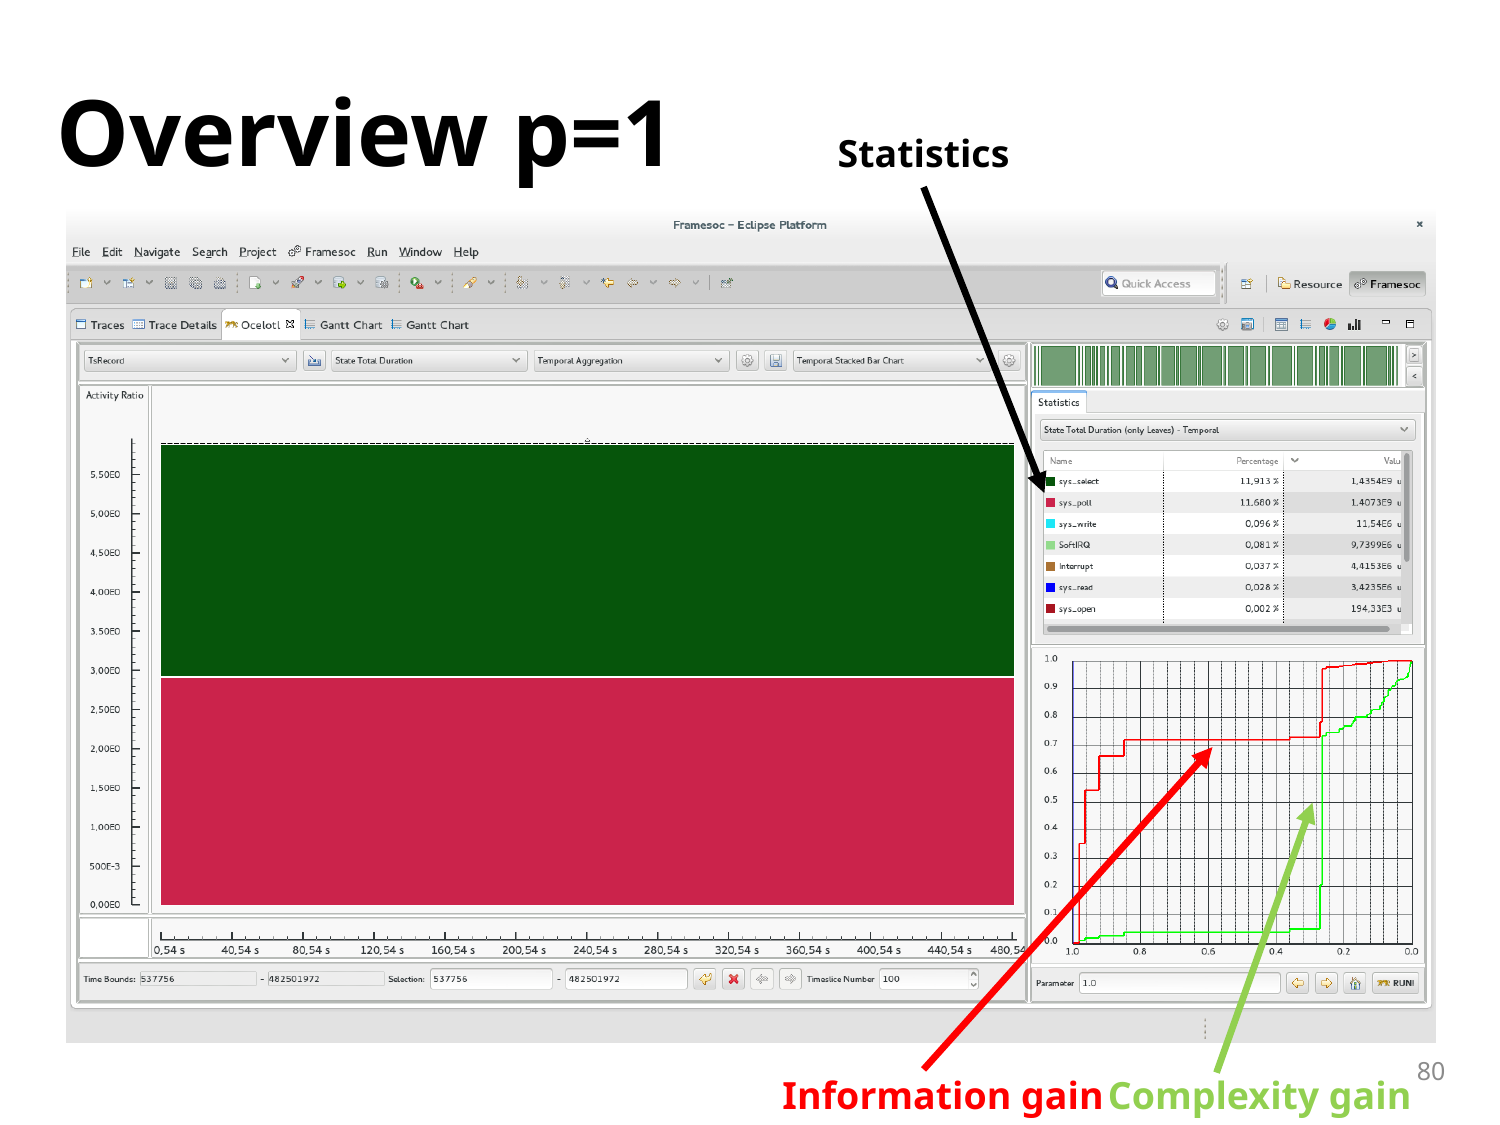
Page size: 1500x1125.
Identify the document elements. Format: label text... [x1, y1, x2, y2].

text_box Statistics [822, 122, 1025, 183]
title Overview p=1 [41, 59, 1461, 215]
text_box Information gain [767, 1064, 1093, 1125]
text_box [923, 187, 1045, 494]
slide_number 80 [1313, 1042, 1461, 1103]
text_box Complexity gain [1093, 1064, 1427, 1125]
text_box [1216, 802, 1313, 1073]
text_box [923, 747, 1213, 1070]
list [66, 208, 1436, 1043]
